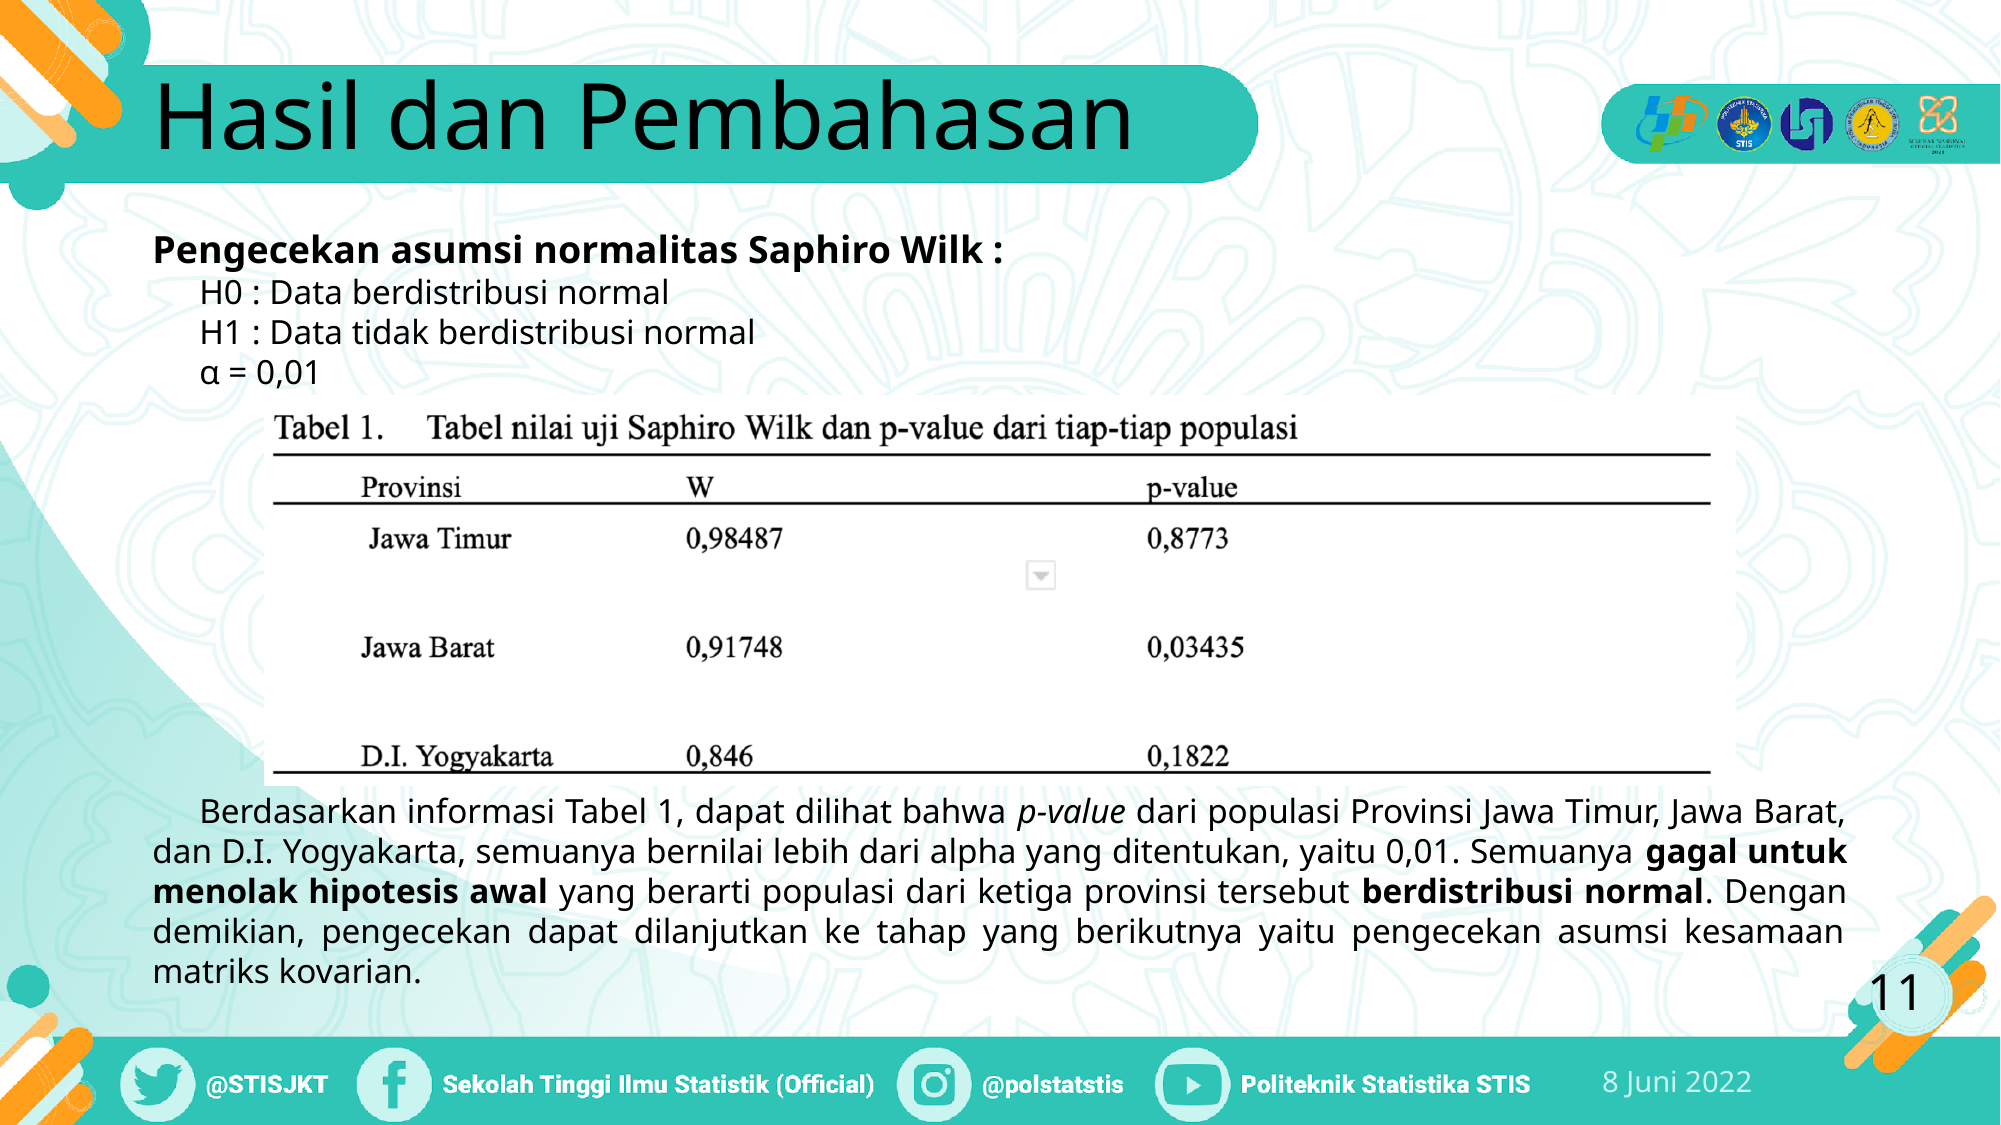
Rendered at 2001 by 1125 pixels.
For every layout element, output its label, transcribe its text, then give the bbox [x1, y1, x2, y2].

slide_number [1586, 1050, 1910, 1111]
slide_number ‹#› [1802, 956, 1940, 1034]
title Hasil dan Pembahasan [137, 11, 1863, 218]
list Pengecekan asumsi normalitas Saphiro Wilk : H0 : Data berdistribusi normal H1 : Data tidak berdistribusi normal α = 0,01 Berdasarkan informasi Tabel 1, dapat dilihat bahwa p-value dari populasi Provinsi Jawa Timur, Jawa Barat, dan D.I. Yogyakarta, semuanya bernilai lebih dari alpha yang ditentukan, yaitu 0,01. Semuanya gagal untuk menolak hipotesis awal yang berarti populasi dari ketiga provinsi tersebut berdistribusi normal. Dengan demikian, pengecekan dapat dilanjutkan ke tahap yang berikutnya yaitu pengecekan asumsi kesamaan matriks kovarian. [137, 218, 1863, 1014]
picture [0, 0, 2001, 1125]
